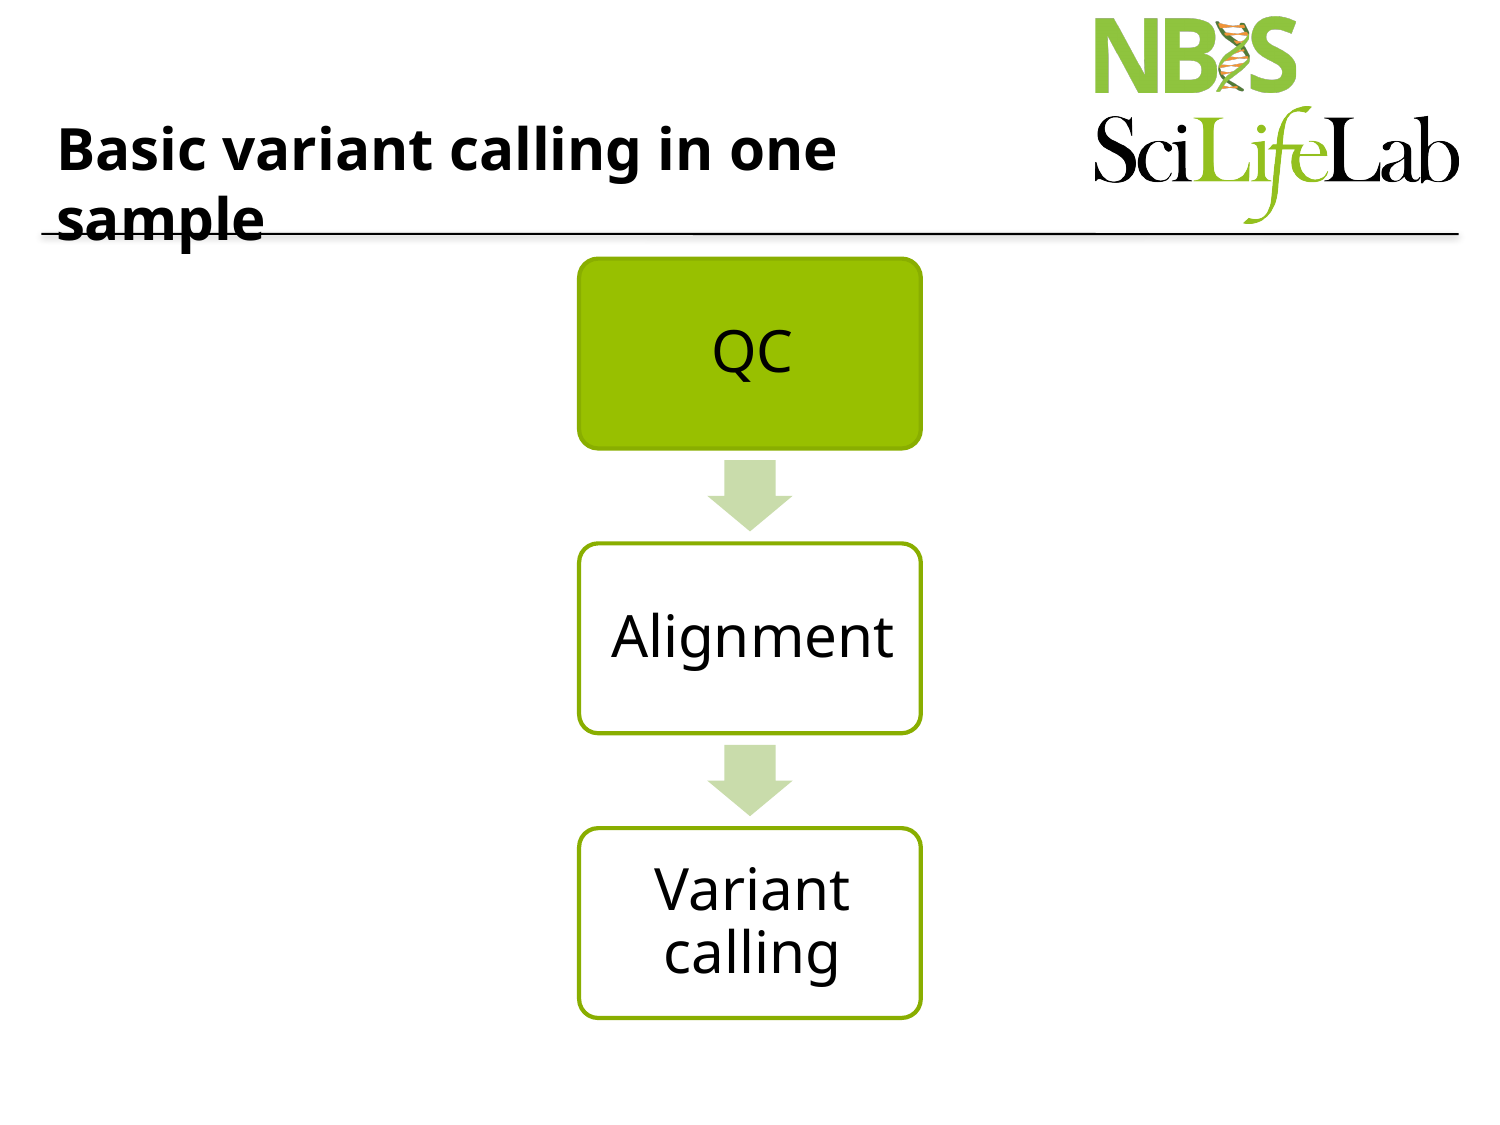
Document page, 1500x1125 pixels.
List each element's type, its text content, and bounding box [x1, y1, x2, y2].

title Basic variant calling in one sample [41, 104, 1066, 227]
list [41, 258, 1459, 1019]
picture [1095, 106, 1459, 224]
